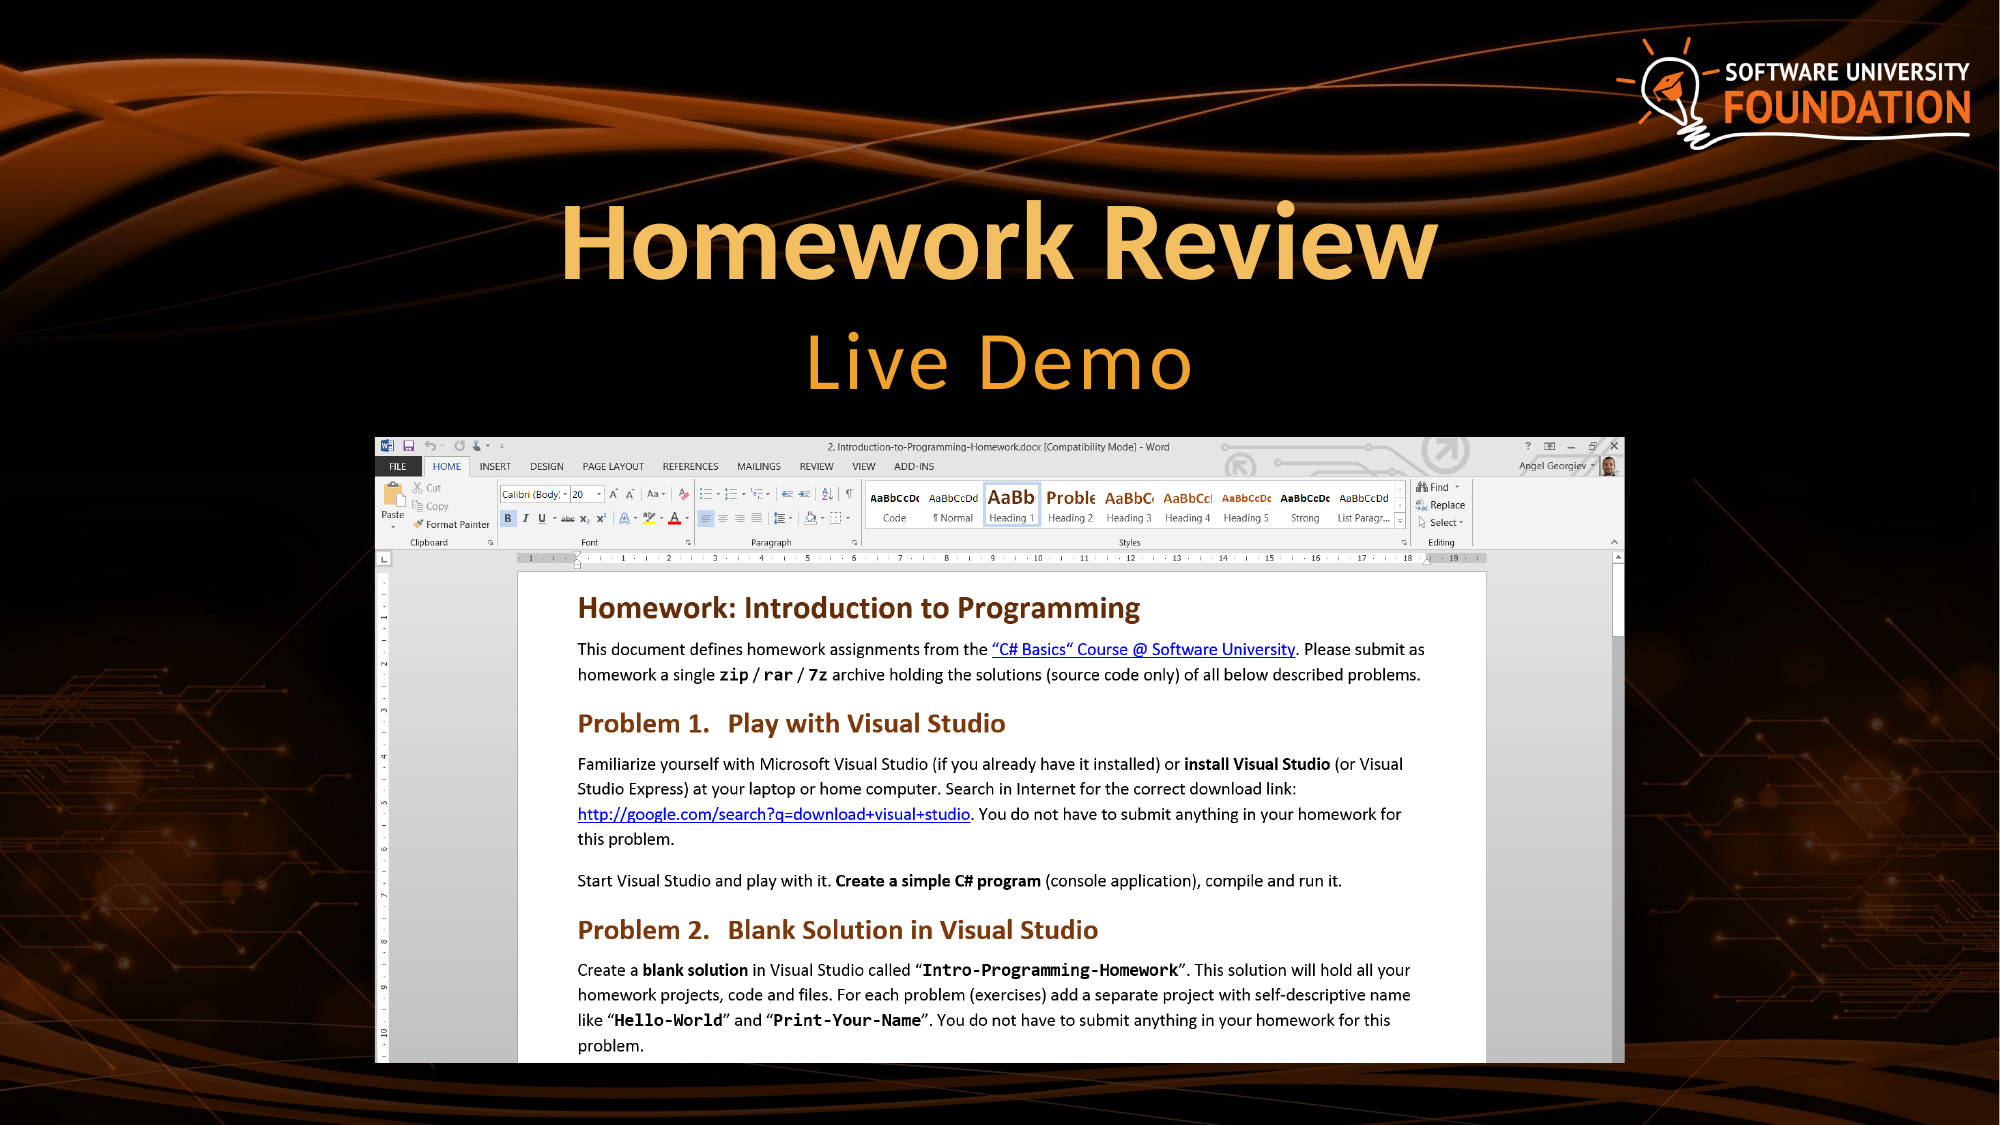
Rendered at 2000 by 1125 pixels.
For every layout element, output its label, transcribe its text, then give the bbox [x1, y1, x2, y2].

title Homework Review [324, 153, 1675, 295]
picture [0, 0, 2000, 1125]
subtitle Live Demo [149, 295, 1850, 414]
